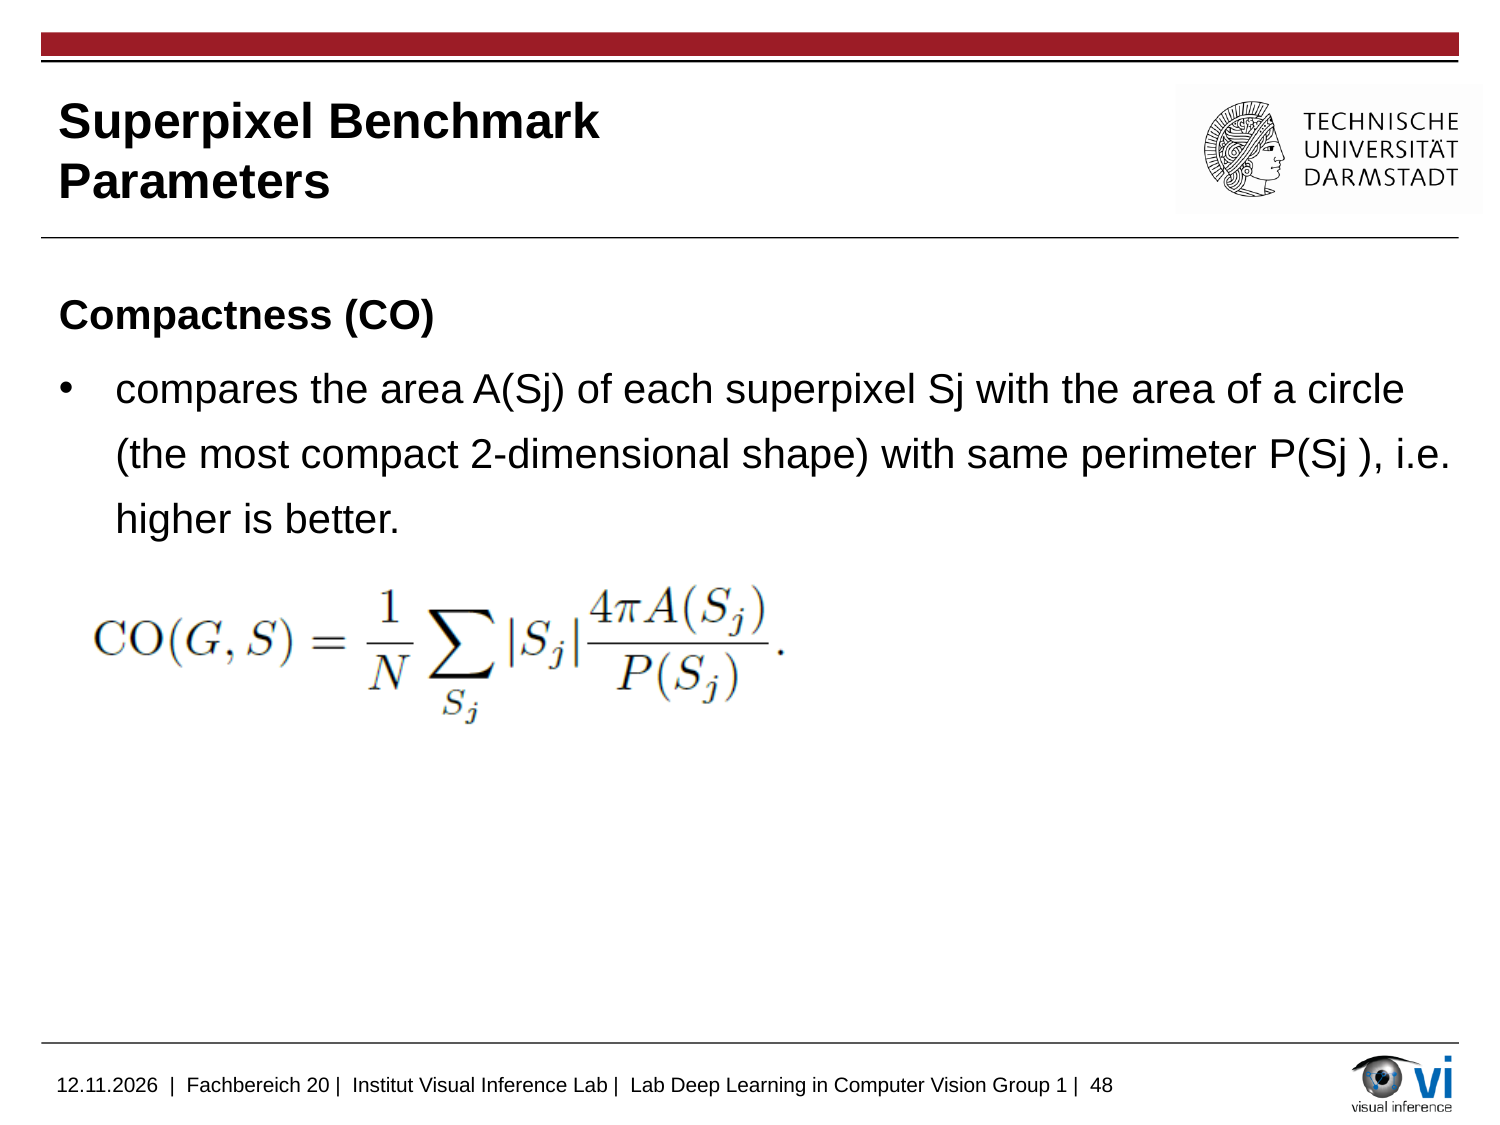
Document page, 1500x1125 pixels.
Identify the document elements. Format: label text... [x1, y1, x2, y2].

title Superpixel Benchmark Parameters [58, 79, 1149, 218]
picture [76, 573, 795, 733]
list Compactness (CO) compares the area A(Sj) of each superpixel Sj with the area of a circle (the most compact 2-dimensional shape) with same perimeter P(Sj ), i.e. higher is better. [58, 265, 1459, 1001]
picture [1351, 1055, 1500, 1112]
picture [1175, 84, 1483, 214]
